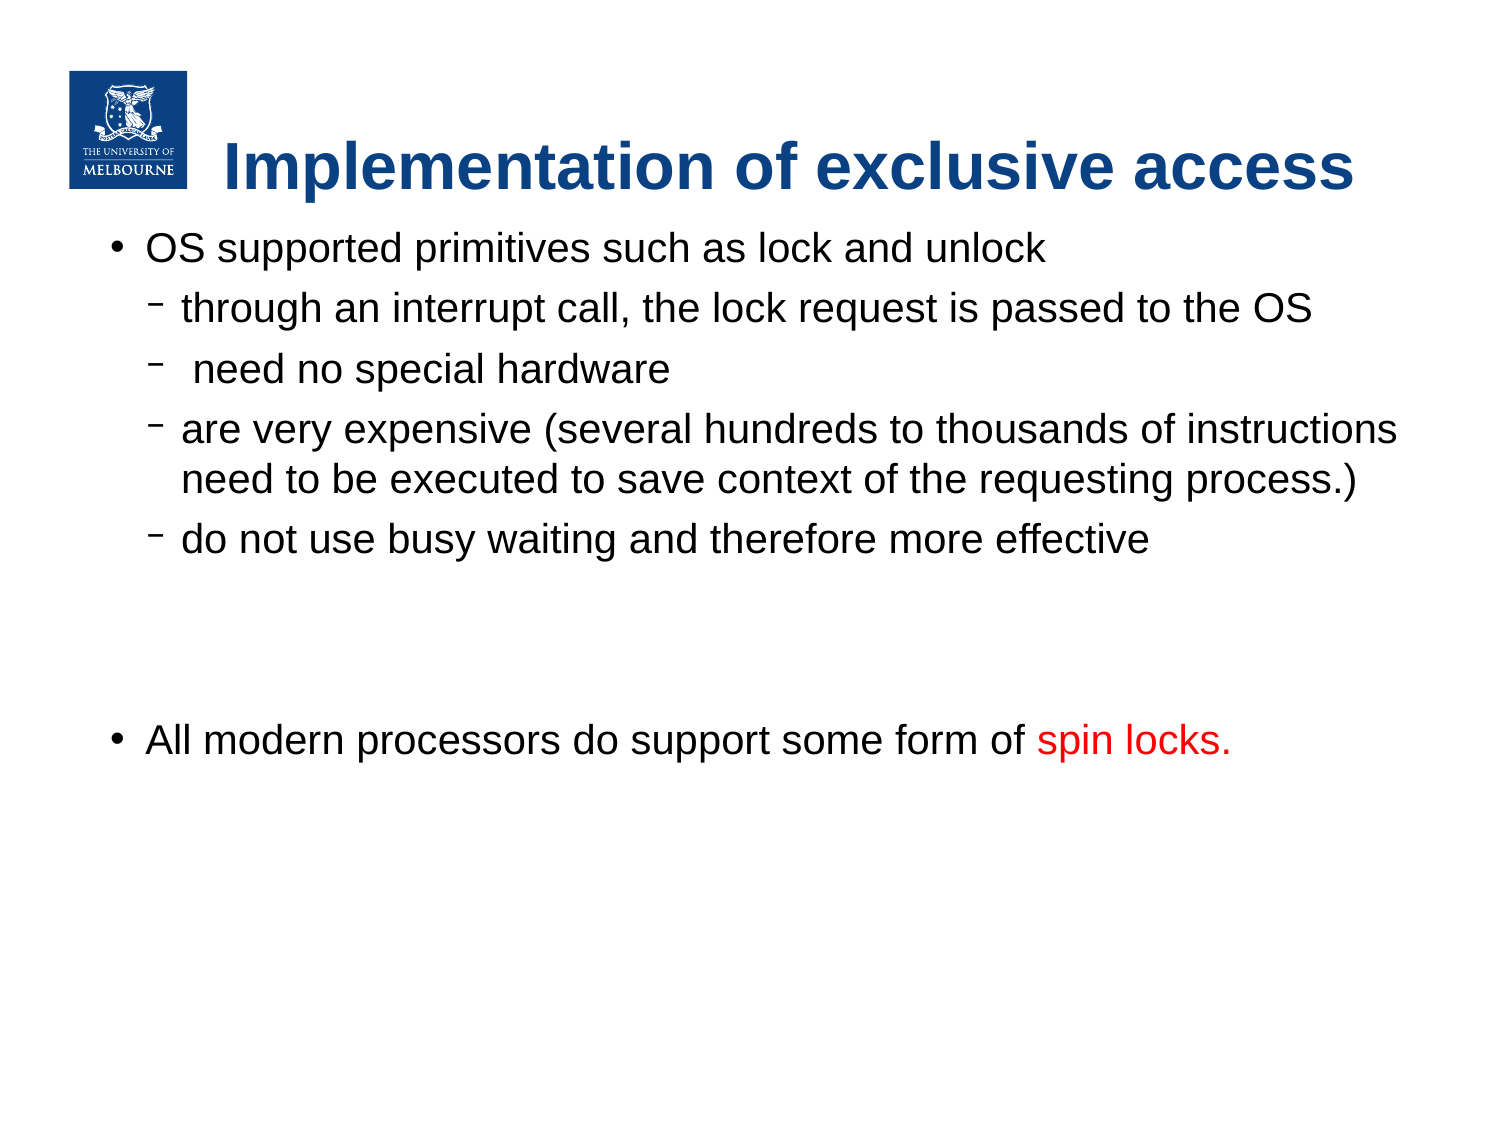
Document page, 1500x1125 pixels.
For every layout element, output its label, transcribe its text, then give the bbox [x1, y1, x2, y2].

title Implementation of exclusive access [208, 64, 1443, 211]
list OS supported primitives such as lock and unlock through an interrupt call, the lock request is passed to the OS need no special hardware are very expensive (several hundreds to thousands of instructions need to be executed to save context of the requesting process.) do not use busy waiting and therefore more effective All modern processors do support some form of spin locks. [95, 213, 1476, 1125]
